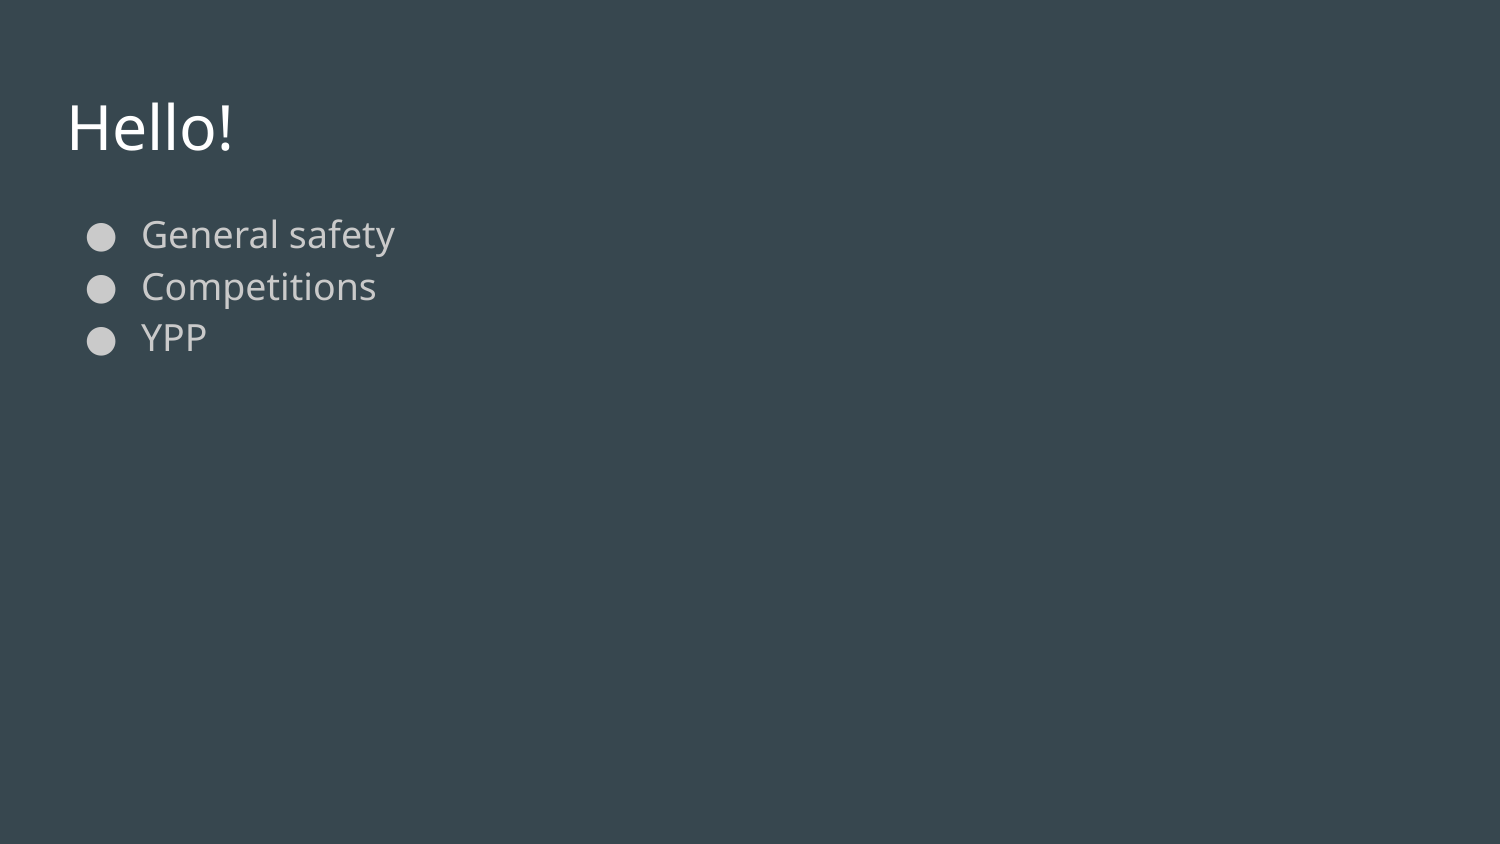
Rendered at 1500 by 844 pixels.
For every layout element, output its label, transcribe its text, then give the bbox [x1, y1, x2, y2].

title Hello! [51, 72, 1449, 167]
list General safety Competitions YPP [51, 189, 1449, 750]
